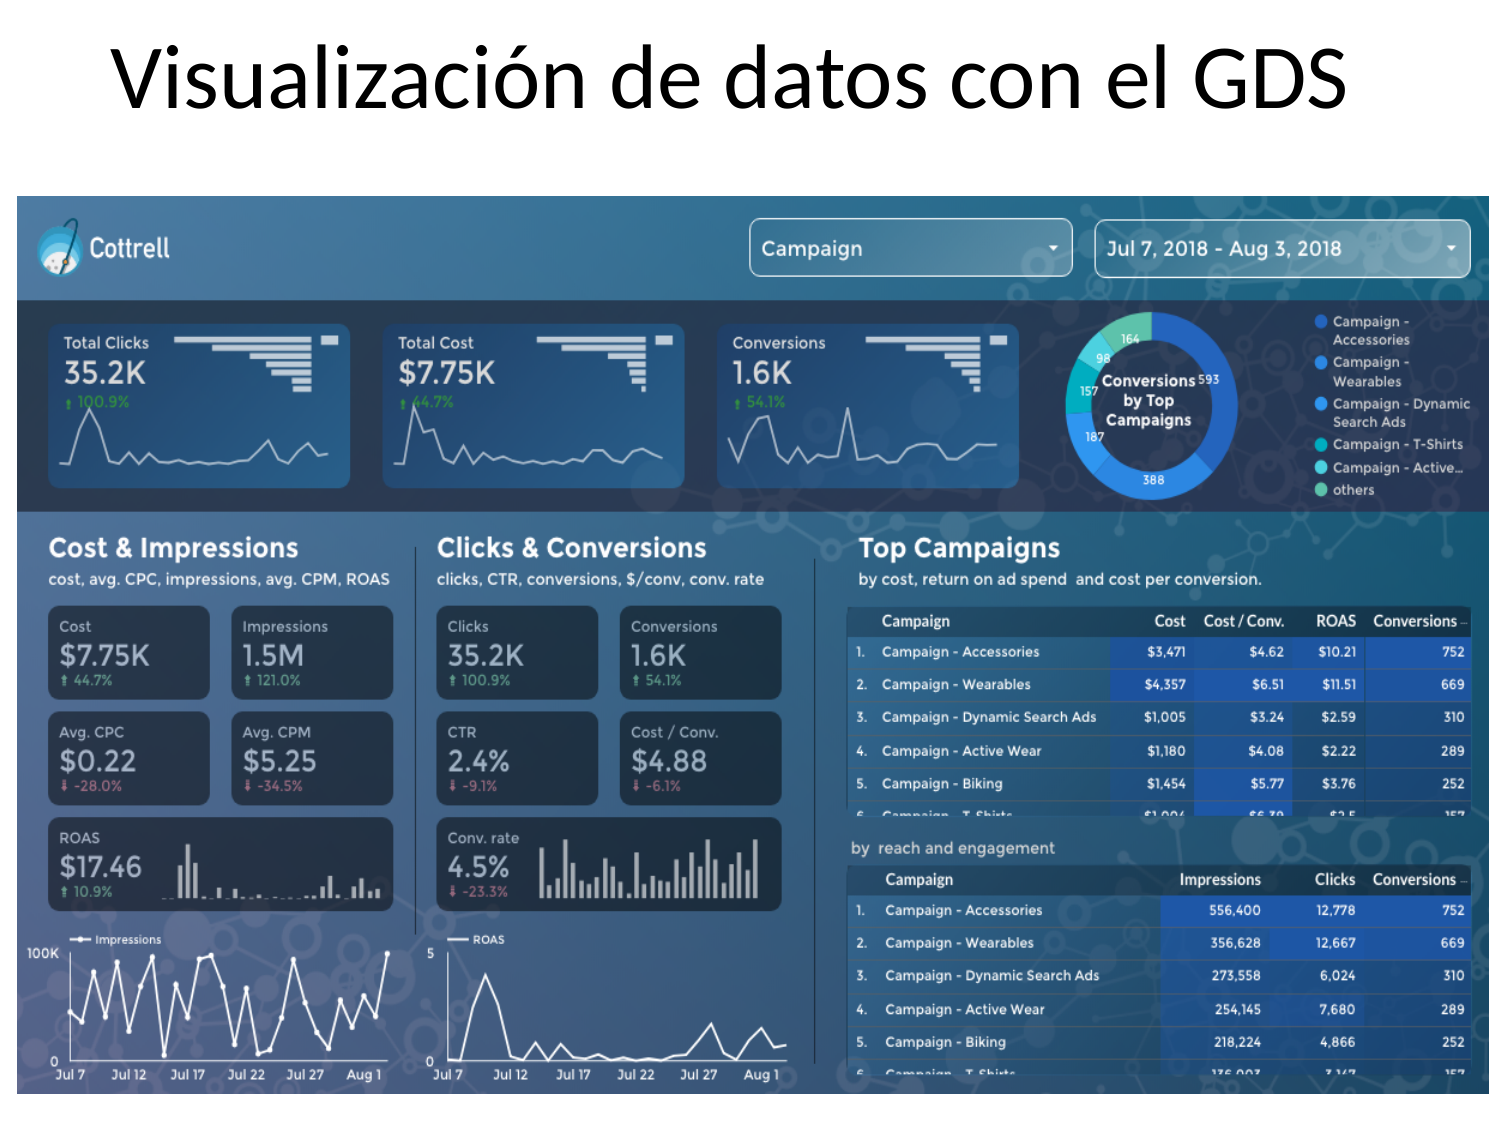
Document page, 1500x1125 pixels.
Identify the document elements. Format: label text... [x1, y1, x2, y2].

picture [17, 195, 1489, 1095]
title Visualización de datos con el GDS [0, 7, 1483, 138]
